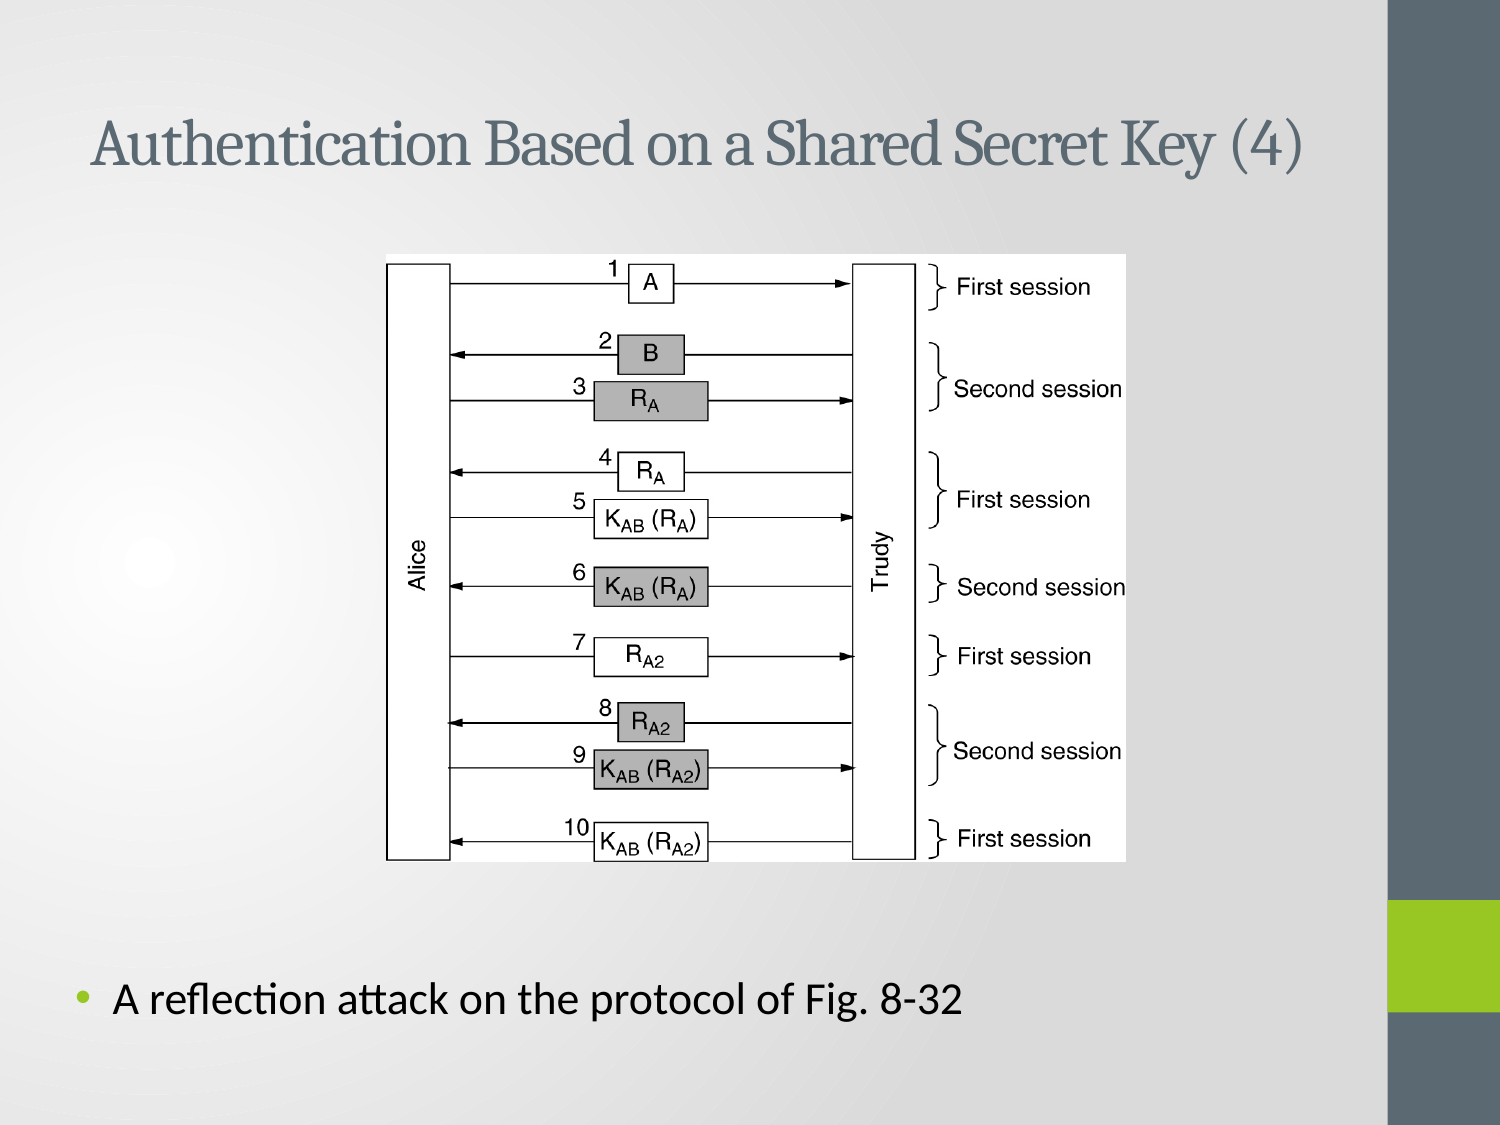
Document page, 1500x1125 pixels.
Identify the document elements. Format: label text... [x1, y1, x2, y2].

list A reflection attack on the protocol of Fig. 8-32 [41, 961, 1459, 1051]
title Authentication Based on a Shared Secret Key (4) [75, 45, 1325, 233]
picture [385, 253, 1126, 862]
